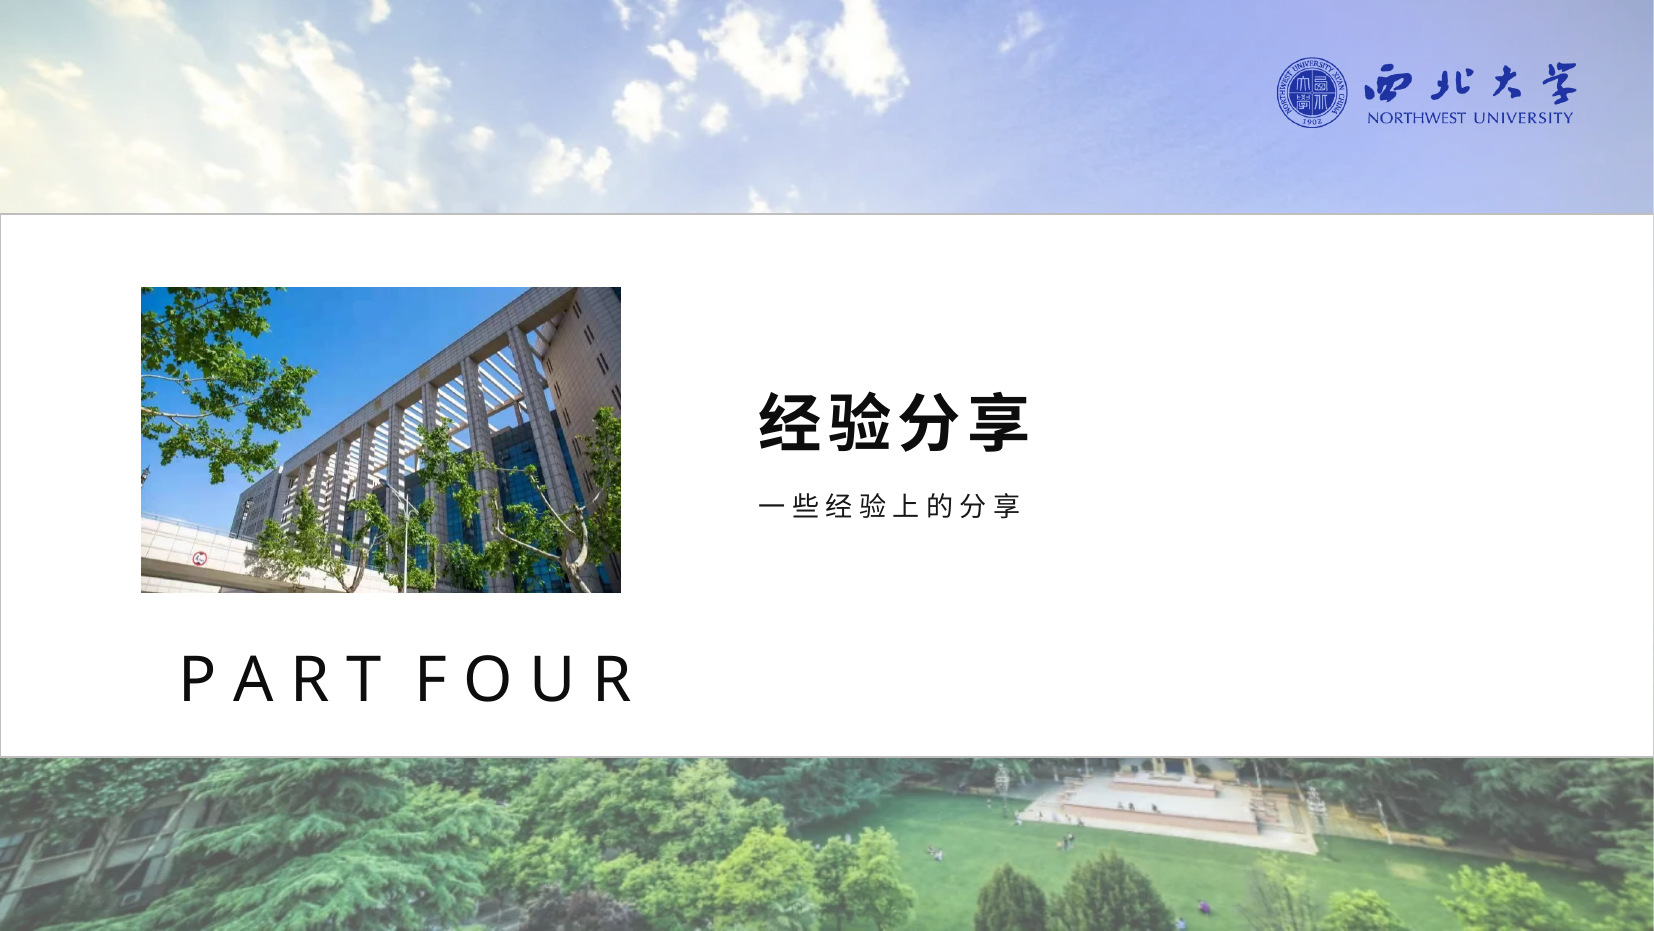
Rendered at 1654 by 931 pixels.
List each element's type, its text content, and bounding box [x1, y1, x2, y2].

picture [141, 287, 621, 593]
text_box 经验分享 [744, 375, 1046, 466]
picture [1249, 33, 1621, 158]
text_box [0, 213, 1654, 758]
text_box P A R T F O U R [77, 630, 647, 722]
text_box 一些经验上的分享 [744, 476, 1632, 582]
